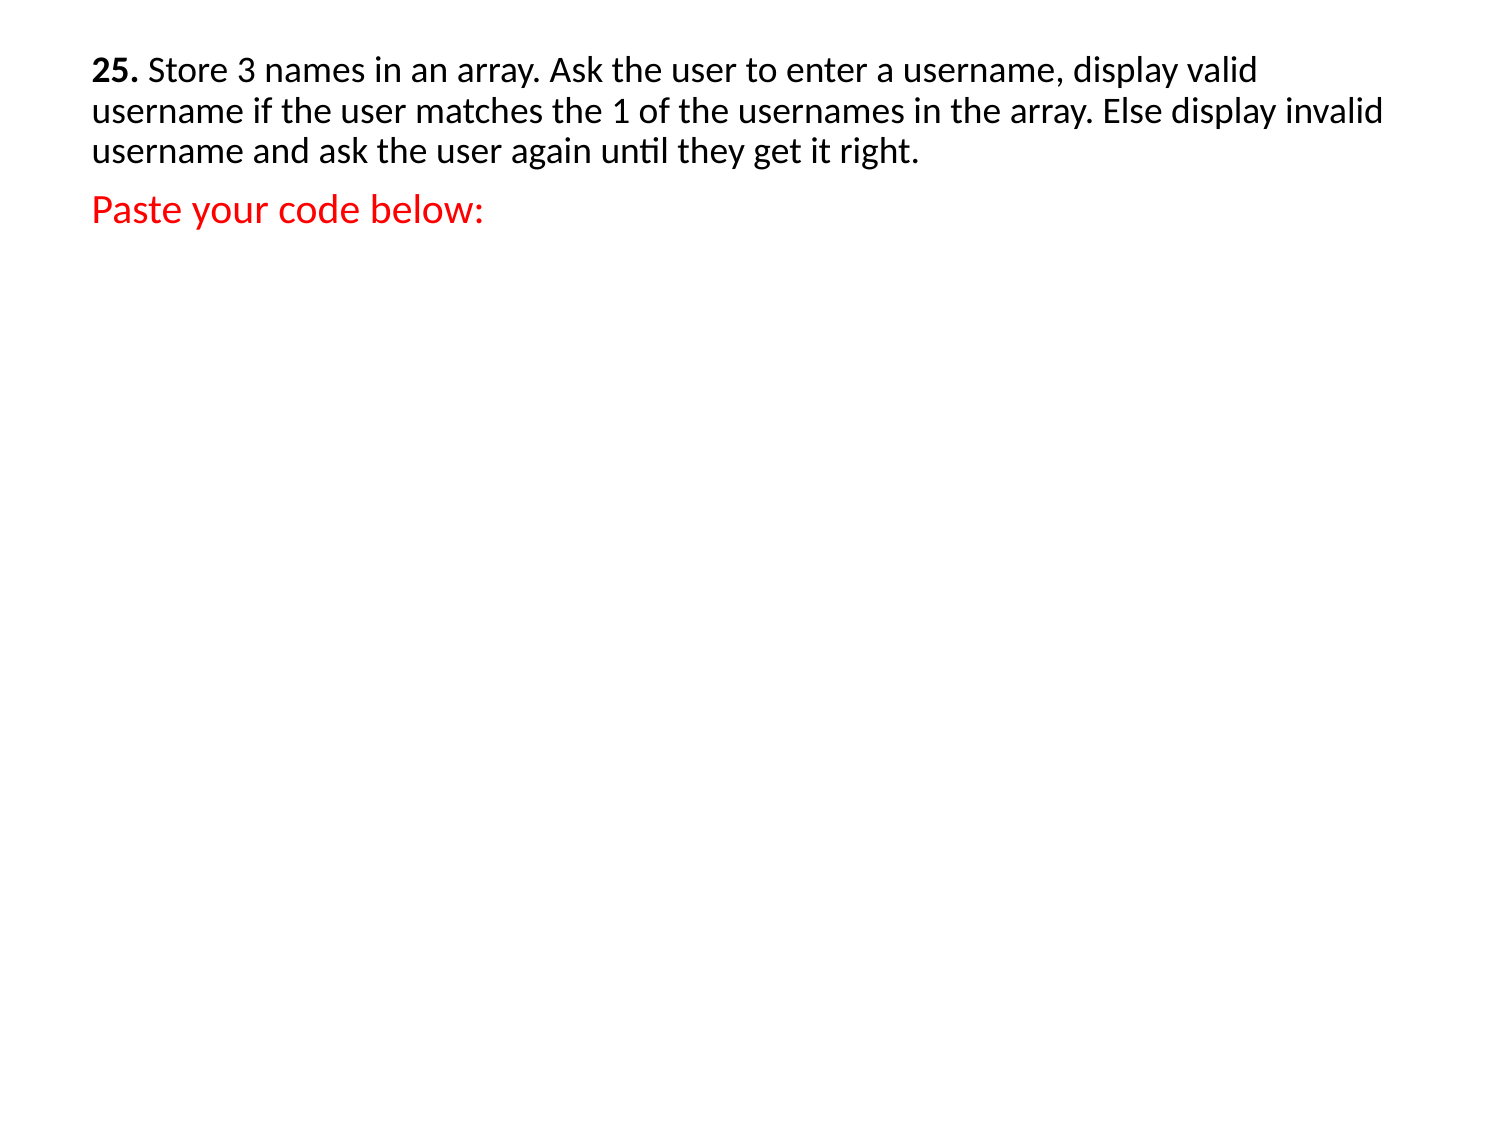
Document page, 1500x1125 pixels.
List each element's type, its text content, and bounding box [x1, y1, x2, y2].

list 25. Store 3 names in an array. Ask the user to enter a username, display valid username if the user matches the 1 of the usernames in the array. Else display invalid username and ask the user again until they get it right. Paste your code below: [76, 42, 1427, 786]
